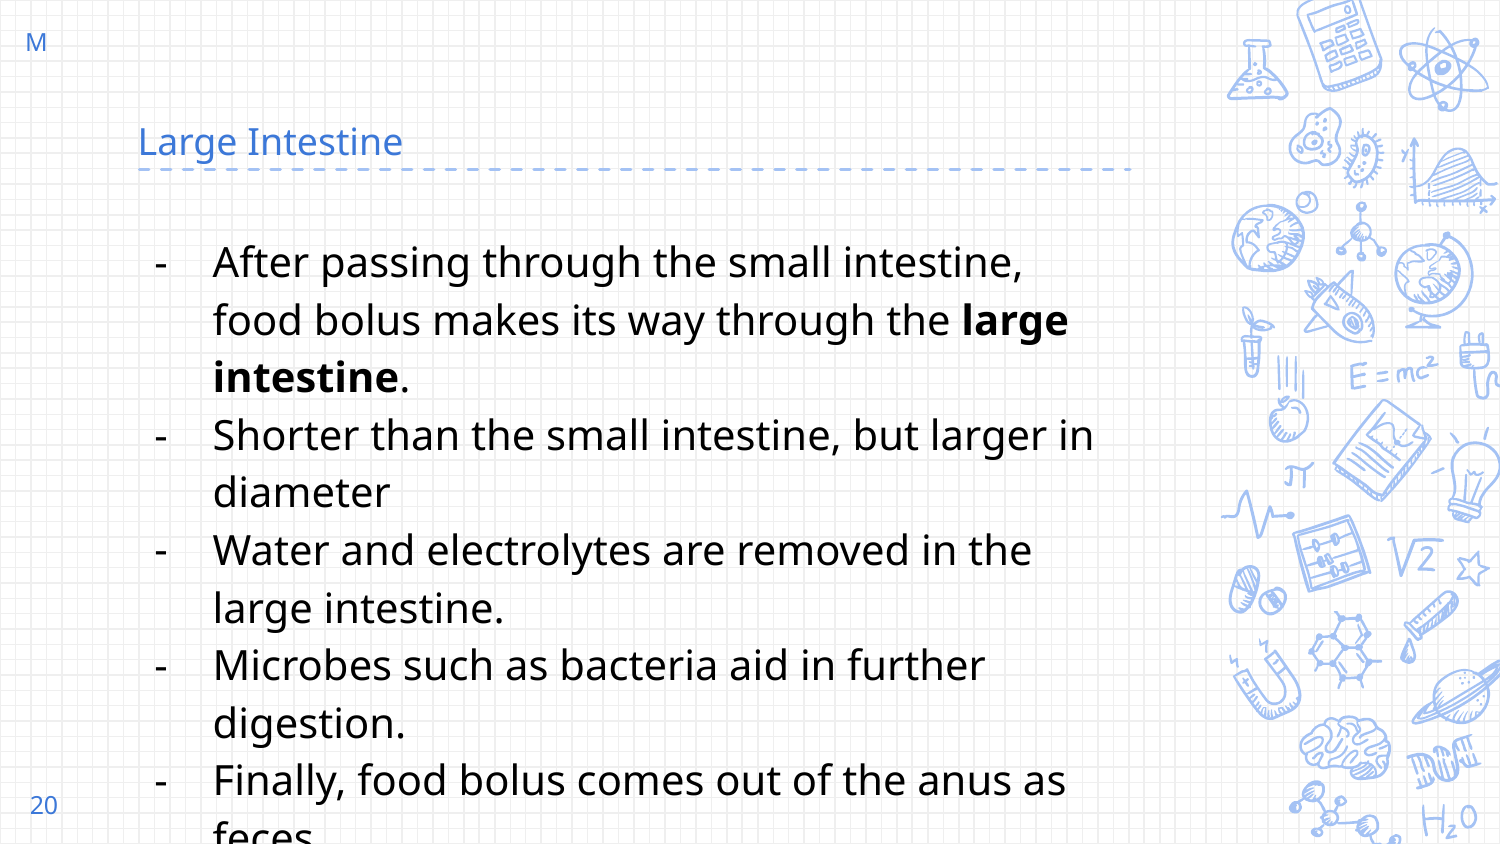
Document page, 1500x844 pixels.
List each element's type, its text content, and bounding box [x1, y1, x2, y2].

slide_number M [10, 11, 101, 76]
list After passing through the small intestine, food bolus makes its way through the large intestine. Shorter than the small intestine, but larger in diameter Water and electrolytes are removed in the large intestine. Microbes such as bacteria aid in further digestion. Finally, food bolus comes out of the anus as feces. [122, 213, 1130, 806]
slide_number ‹#› [14, 774, 105, 840]
title Large Intestine [122, 36, 1130, 178]
